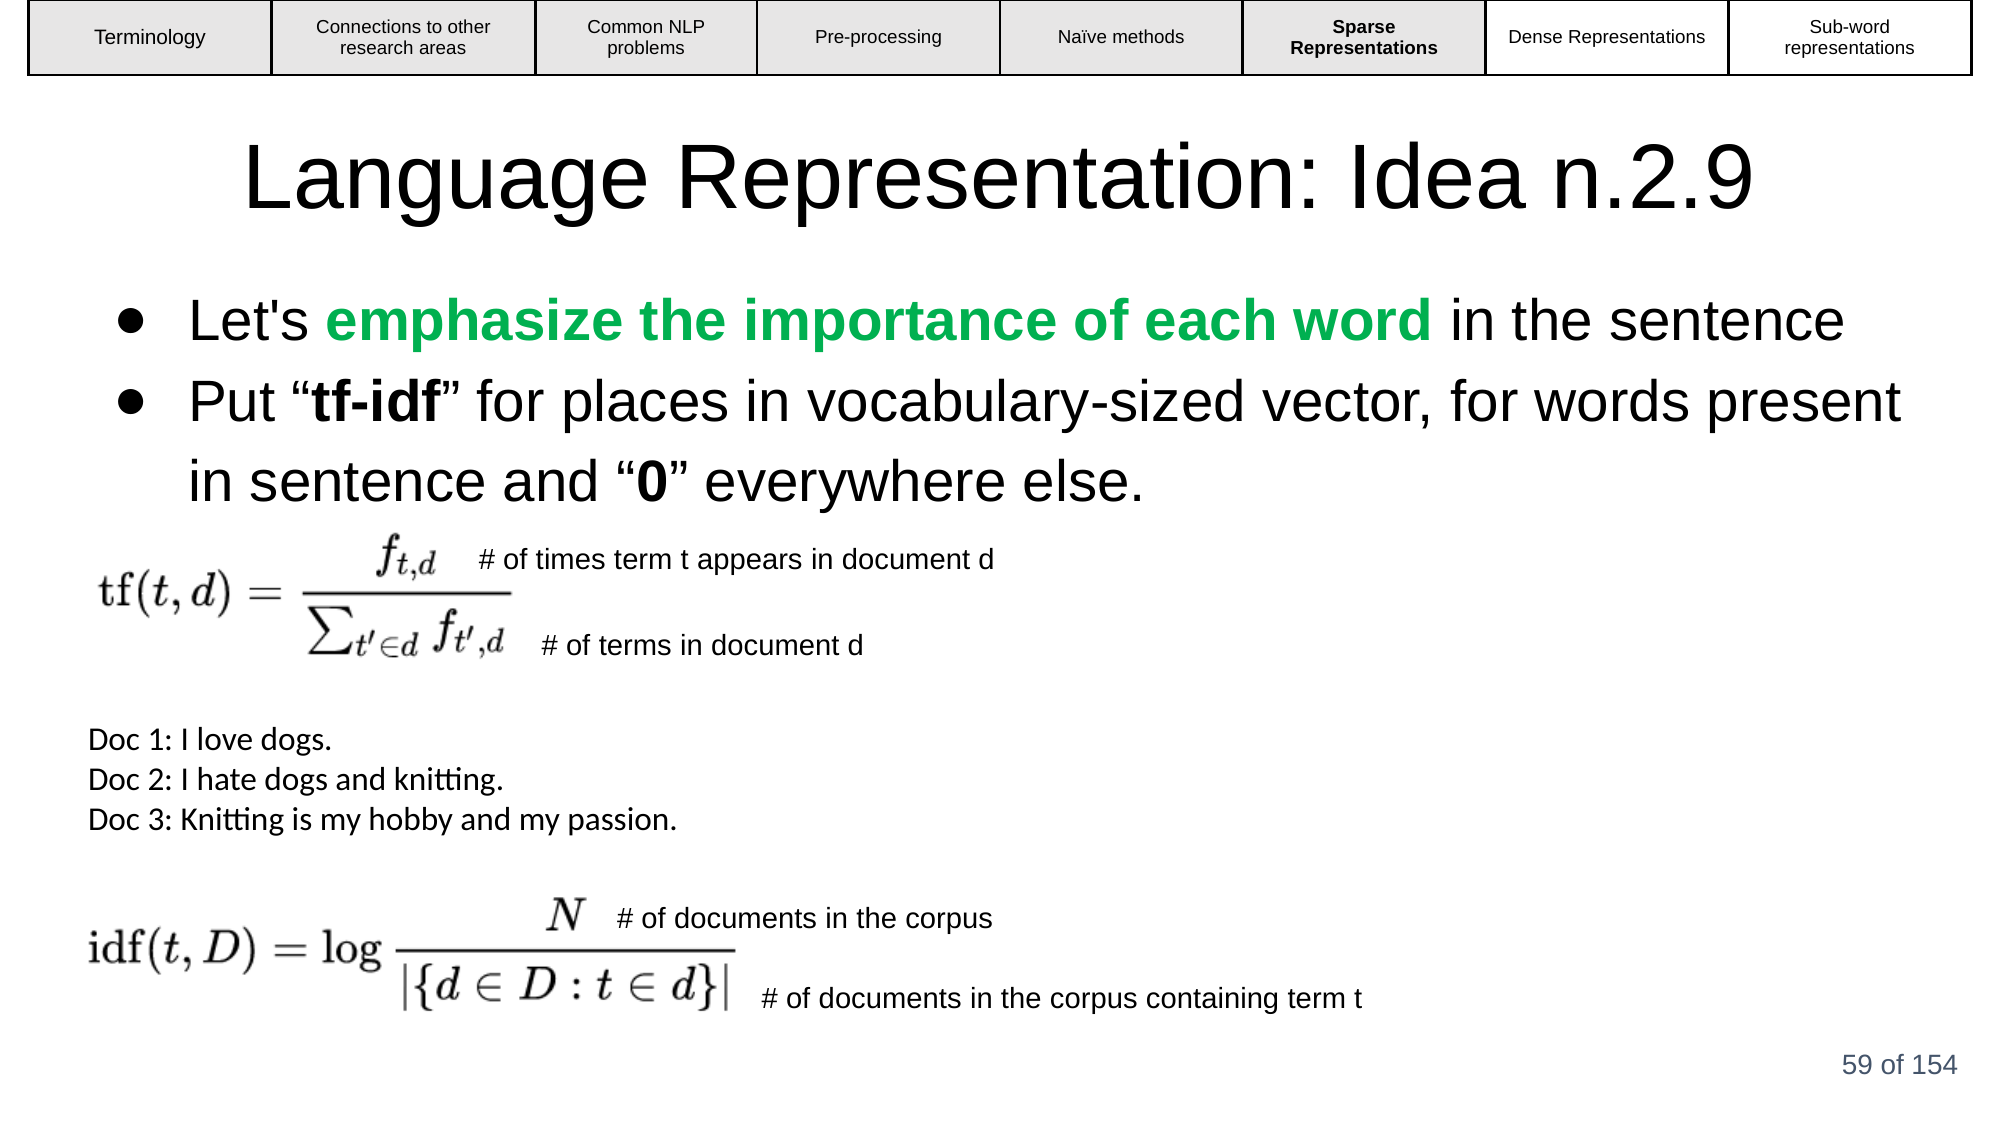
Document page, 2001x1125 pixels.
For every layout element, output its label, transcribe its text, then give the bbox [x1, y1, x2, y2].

slide_number ‹#› of 154 [1708, 1019, 1974, 1106]
list Let's emphasize the importance of each word in the sentence Put “tf-idf” for places in vocabulary-sized vector, for words present in sentence and “0” everywhere else. [68, 252, 1932, 1000]
table_header Dense Representations [1487, 1, 1727, 74]
table_header Pre-processing [758, 1, 999, 74]
text_box # of times term t appears in document d [521, 525, 1630, 591]
text_box Doc 1: I love dogs. Doc 2: I hate dogs and knitting. Doc 3: Knitting is my hobby and my passion. [68, 697, 785, 918]
table_header Naïve methods [1001, 1, 1241, 74]
title Language Representation: Idea n.2.9 [68, 97, 1932, 223]
text_box # of documents in the corpus [772, 884, 1769, 950]
text_box # of documents in the corpus containing term t [771, 963, 1913, 1029]
table_header Sparse Representations [1244, 1, 1484, 74]
table_header Common NLP problems [537, 1, 756, 74]
table_header Sub-word representations [1730, 1, 1970, 74]
table_header Terminology [30, 1, 270, 74]
picture [83, 508, 517, 667]
table_header Connections to other research areas [273, 1, 534, 74]
text_box [526, 533, 1693, 611]
text_box # of terms in document d [526, 611, 1693, 677]
picture [86, 874, 767, 1030]
